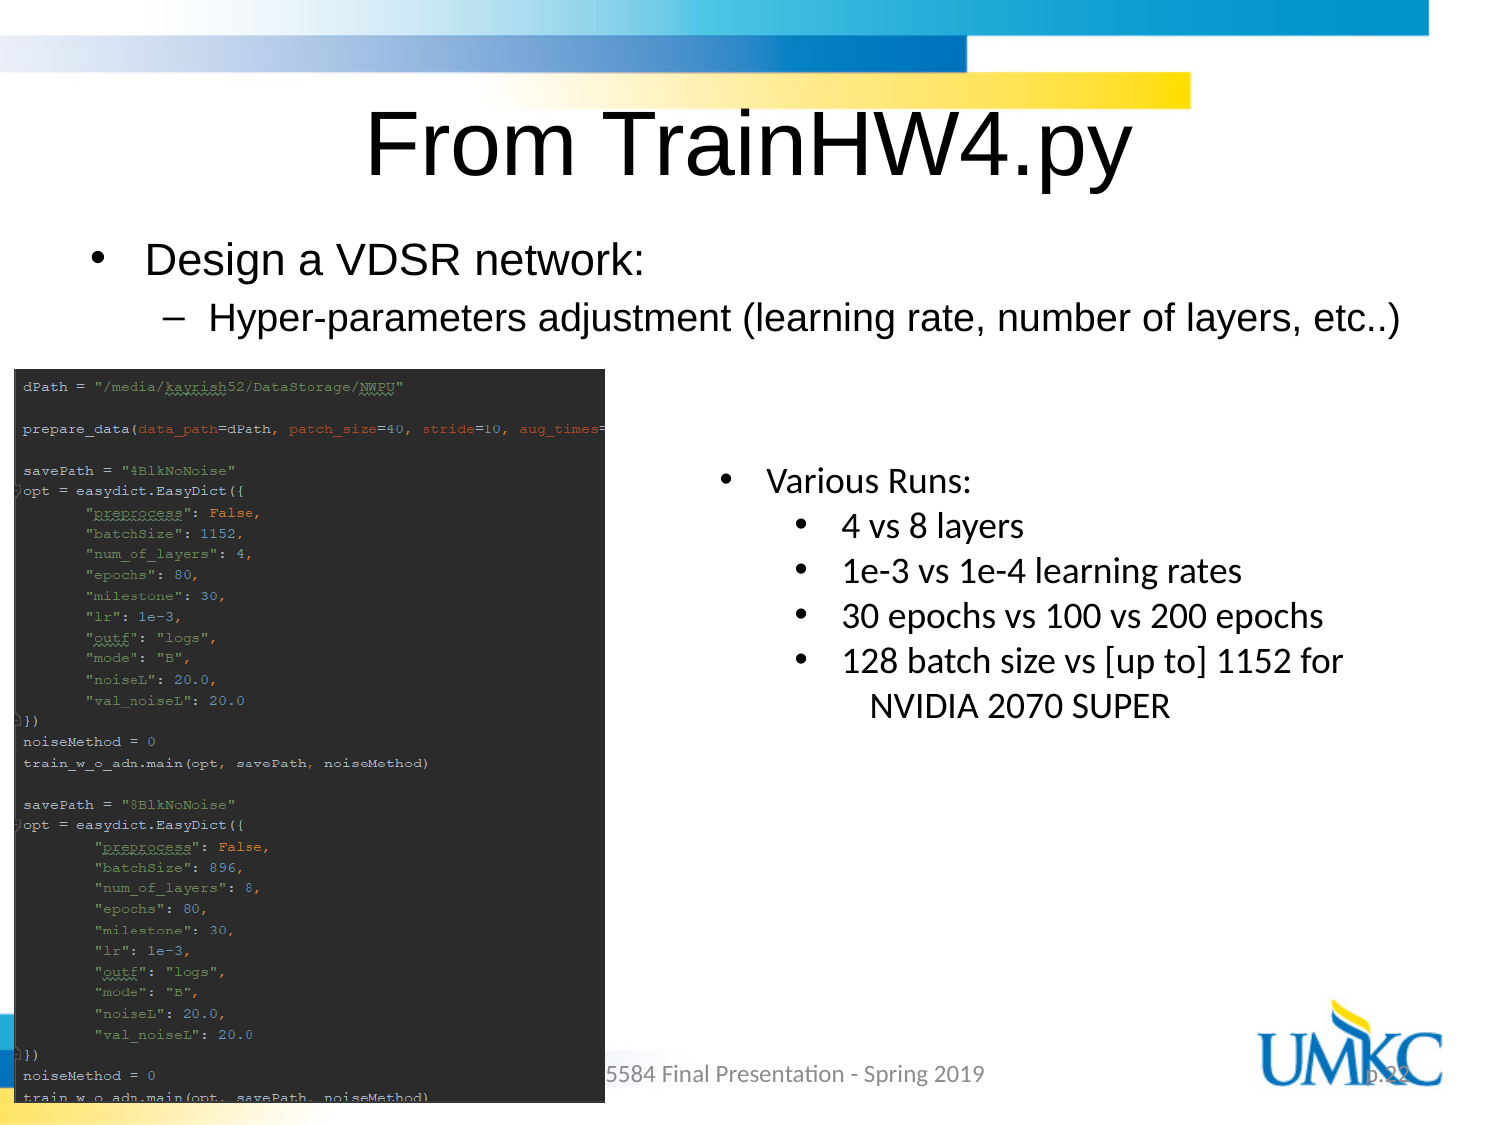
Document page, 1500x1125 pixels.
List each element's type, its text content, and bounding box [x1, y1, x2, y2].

slide_number p.22 [1074, 1042, 1425, 1103]
picture [0, 0, 1500, 1125]
title From TrainHW4.py [12, 45, 1486, 233]
footer ECE 484/5584 Final Presentation - Spring 2019 [609, 1042, 1010, 1103]
list Design a VDSR network: Hyper-parameters adjustment (learning rate, number of layers, etc..) [75, 222, 1425, 382]
text_box Various Runs: 4 vs 8 layers 1e-3 vs 1e-4 learning rates 30 epochs vs 100 vs 200 epochs 128 batch size vs [up to] 1152 for NVIDIA 2070 SUPER [704, 448, 1368, 734]
